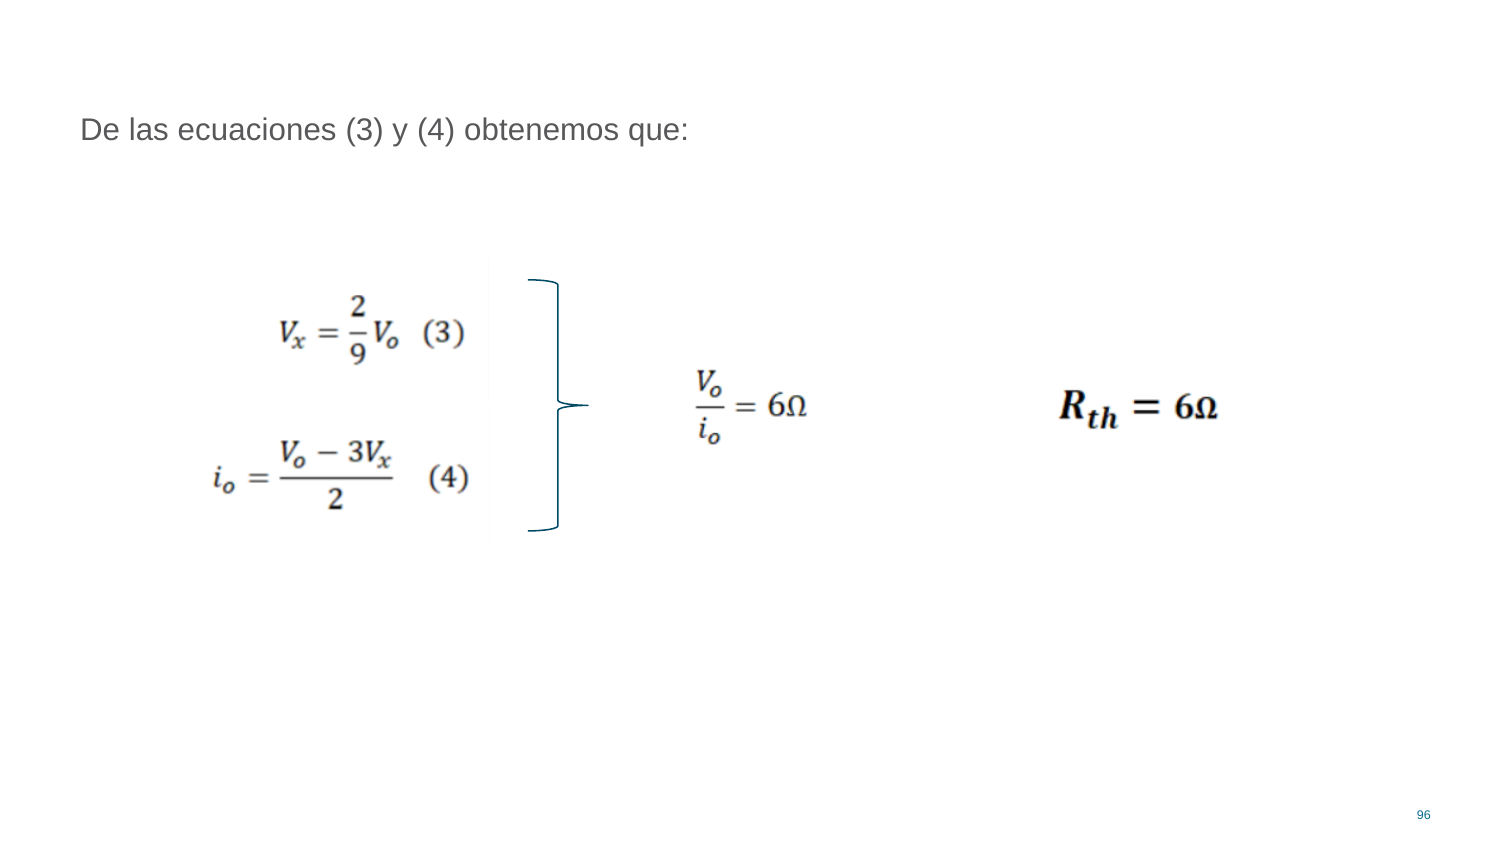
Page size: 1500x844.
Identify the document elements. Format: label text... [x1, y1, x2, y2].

picture [257, 257, 490, 401]
list De las ecuaciones (3) y (4) obtenemos que: [65, 104, 1435, 507]
picture [1424, 810, 1429, 819]
picture [651, 346, 832, 477]
picture [1032, 376, 1253, 447]
text_box [527, 279, 589, 532]
picture [185, 402, 490, 551]
